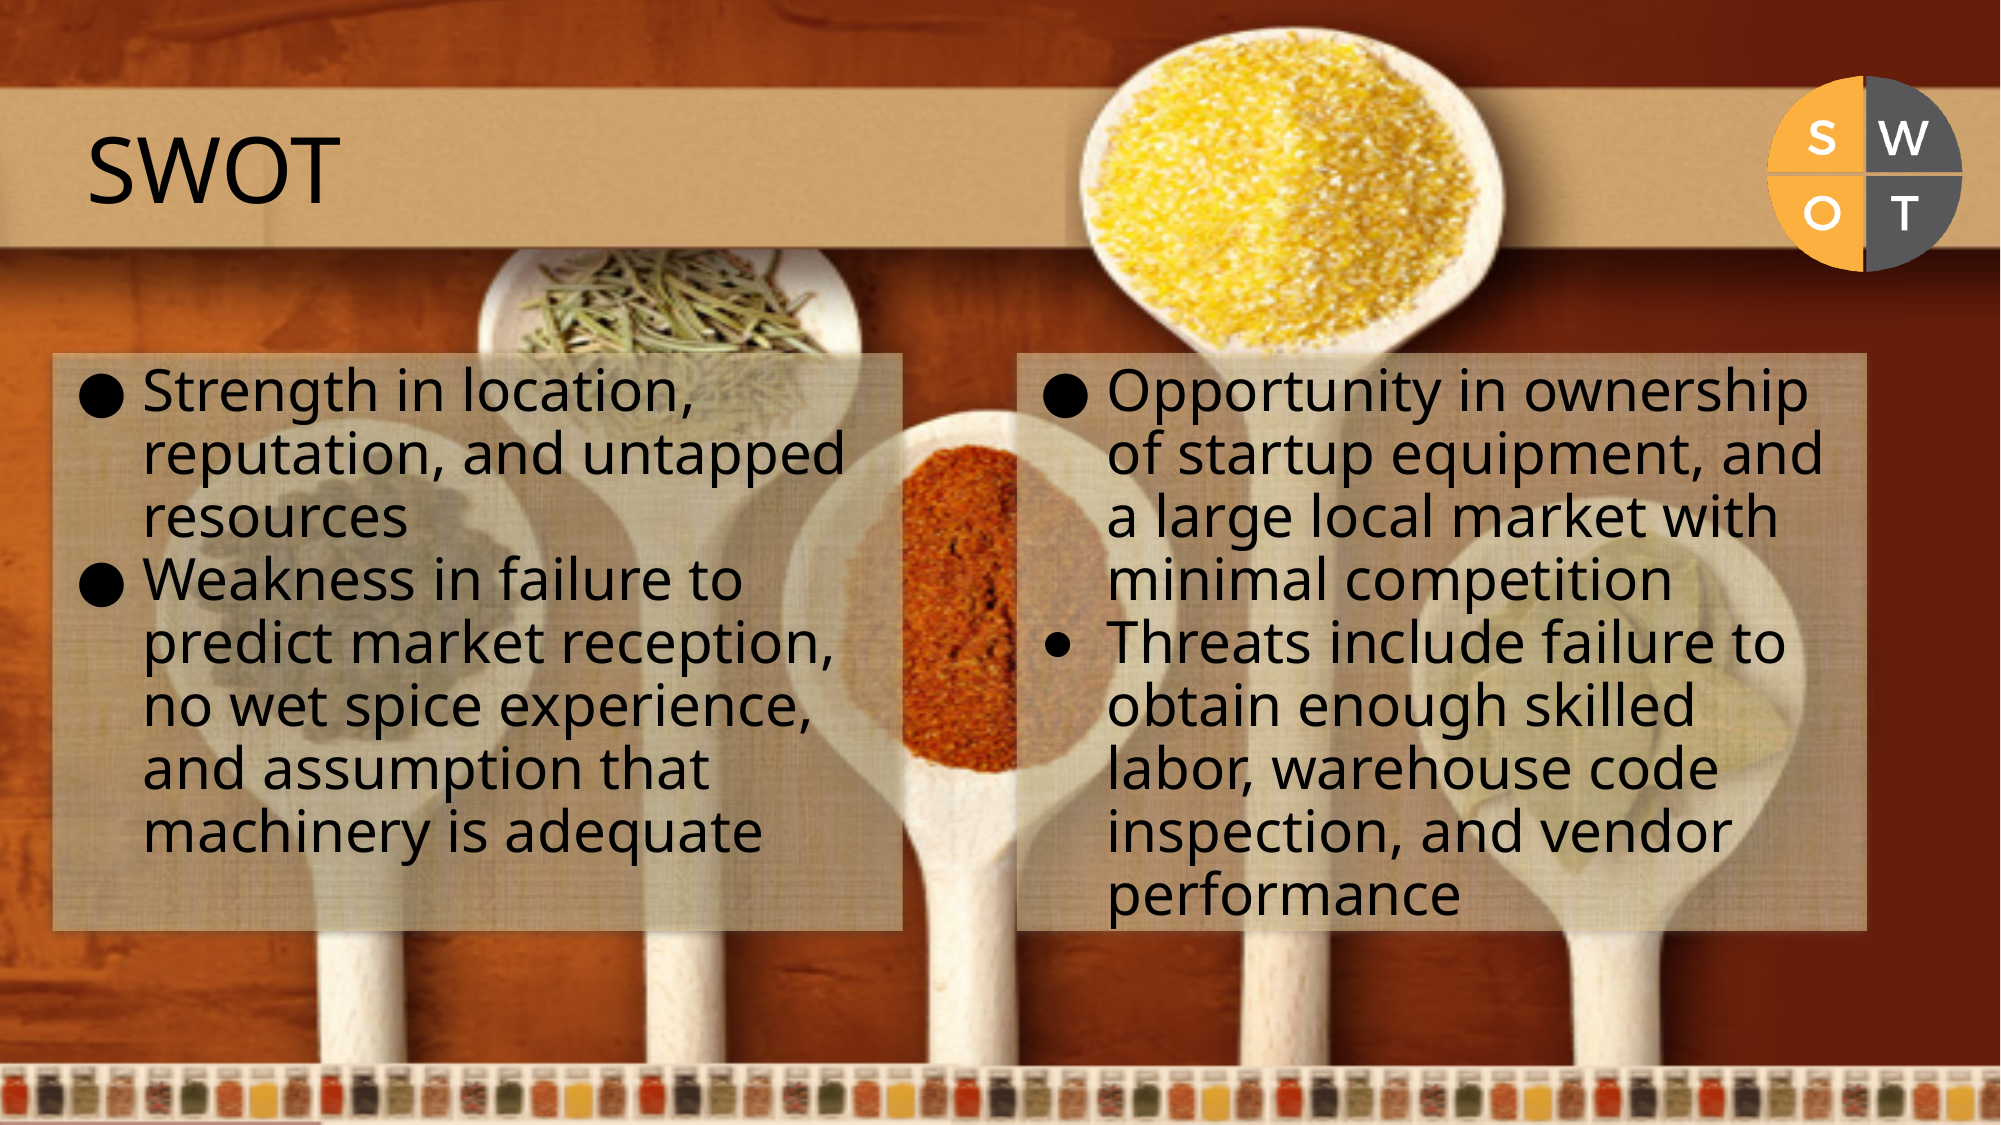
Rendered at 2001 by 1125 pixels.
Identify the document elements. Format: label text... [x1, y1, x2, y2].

list Strength in location, reputation, and untapped resources Weakness in failure to predict market reception, no wet spice experience, and assumption that machinery is adequate [52, 353, 903, 931]
picture [0, 0, 2001, 1125]
title SWOT [0, 59, 1072, 288]
list Opportunity in ownership of startup equipment, and a large local market with minimal competition Threats include failure to obtain enough skilled labor, warehouse code inspection, and vendor performance [1016, 353, 1867, 931]
